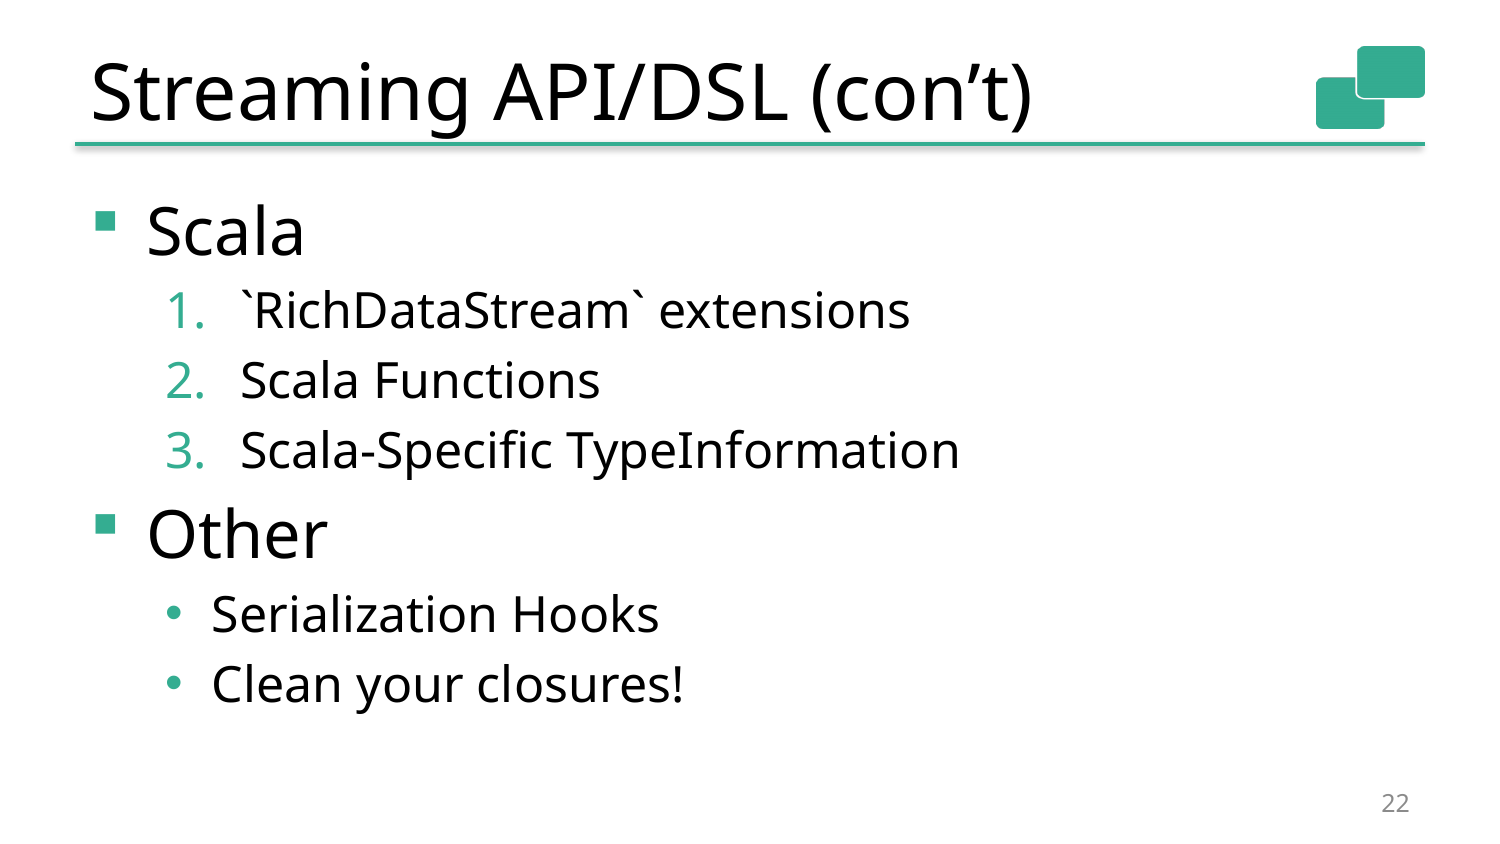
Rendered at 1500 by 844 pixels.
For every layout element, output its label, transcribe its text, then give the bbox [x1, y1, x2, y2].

list Scala `RichDataStream` extensions Scala Functions Scala-Specific TypeInformation Other Serialization Hooks Clean your closures! [75, 181, 1425, 754]
slide_number 22 [1074, 782, 1425, 827]
title Streaming API/DSL (con’t) [75, 33, 1302, 145]
picture [1316, 46, 1425, 129]
